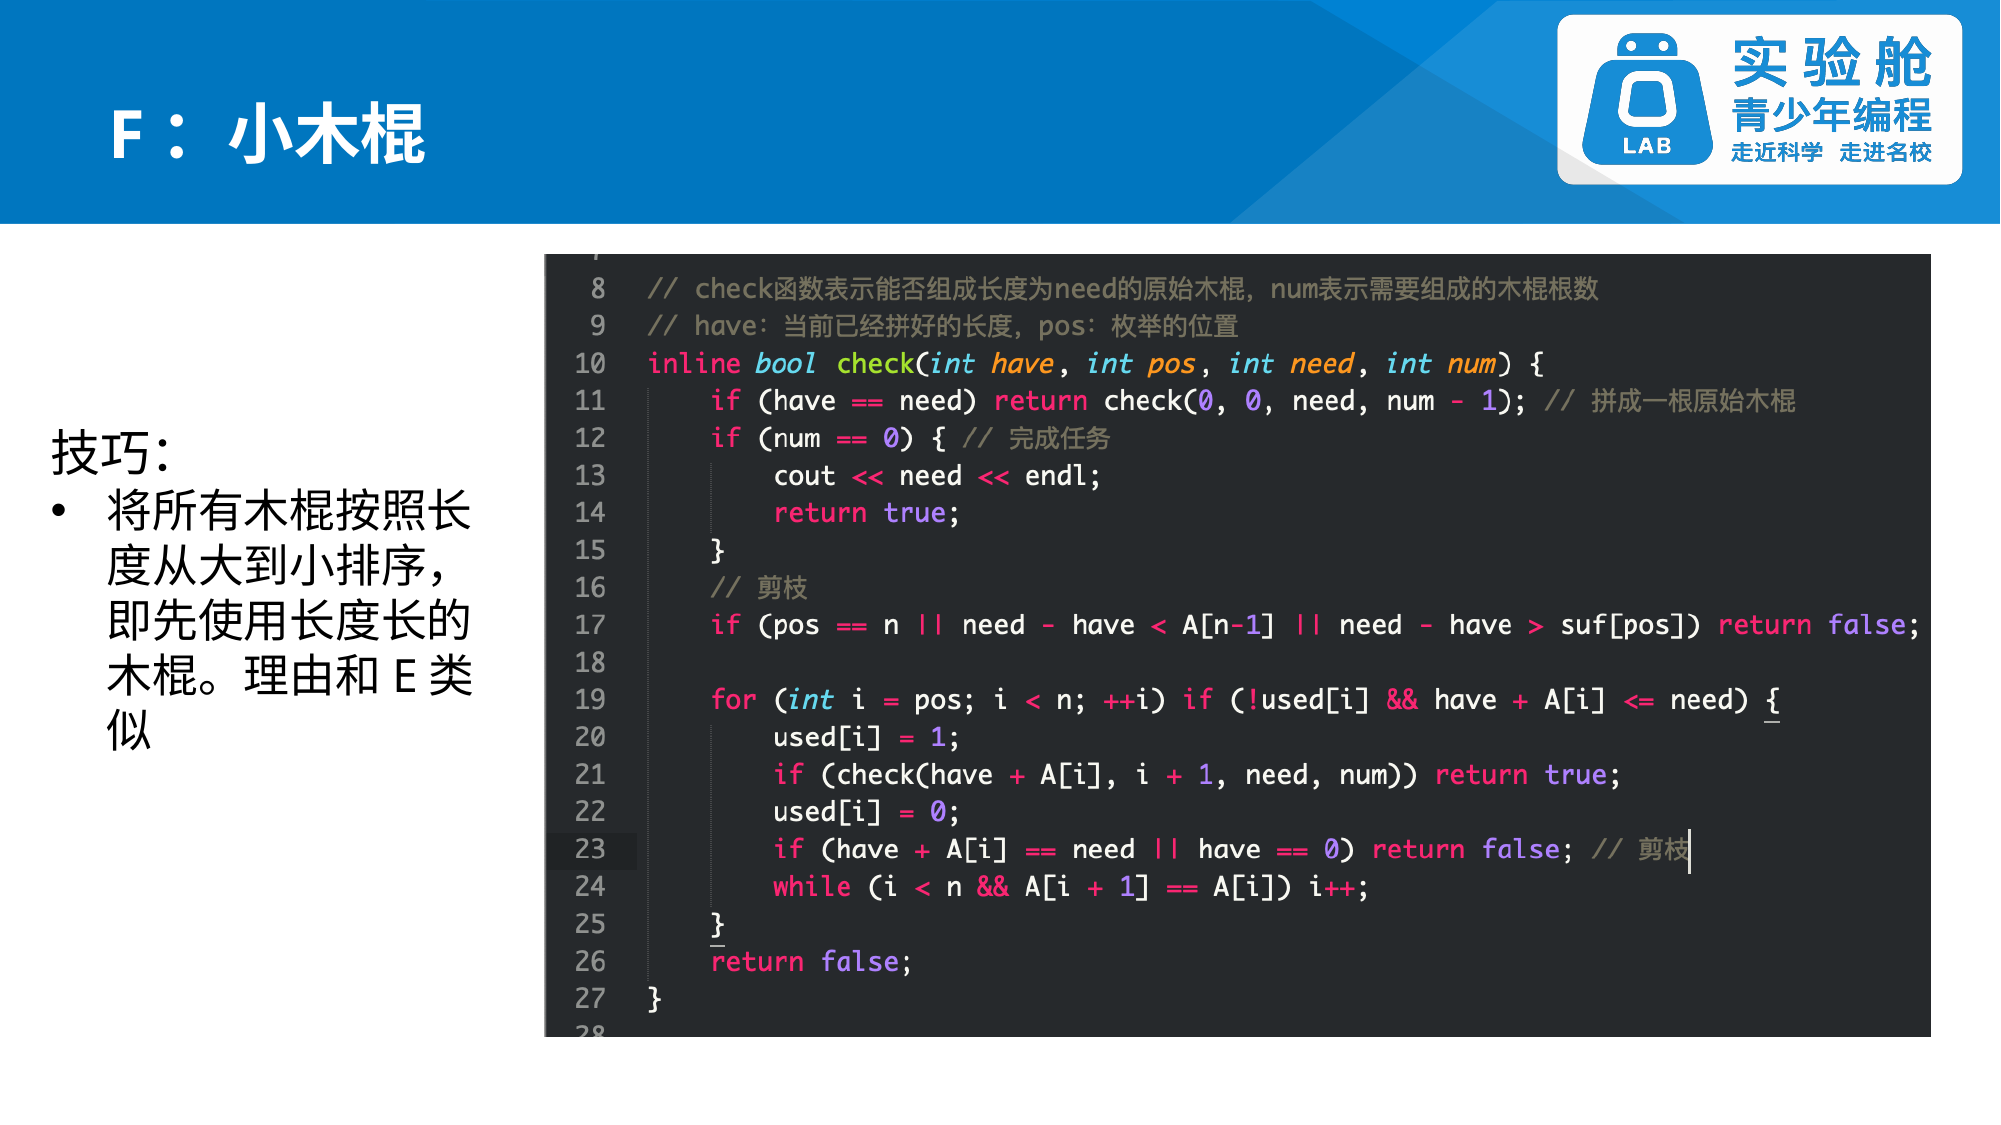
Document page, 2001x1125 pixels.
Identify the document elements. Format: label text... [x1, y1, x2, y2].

picture [544, 254, 1931, 1037]
text_box 技巧： 将所有木棍按照长度从大到小排序，即先使用长度长的木棍。理由和E类似 [35, 414, 528, 765]
list F：小木棍 [93, 93, 1907, 186]
